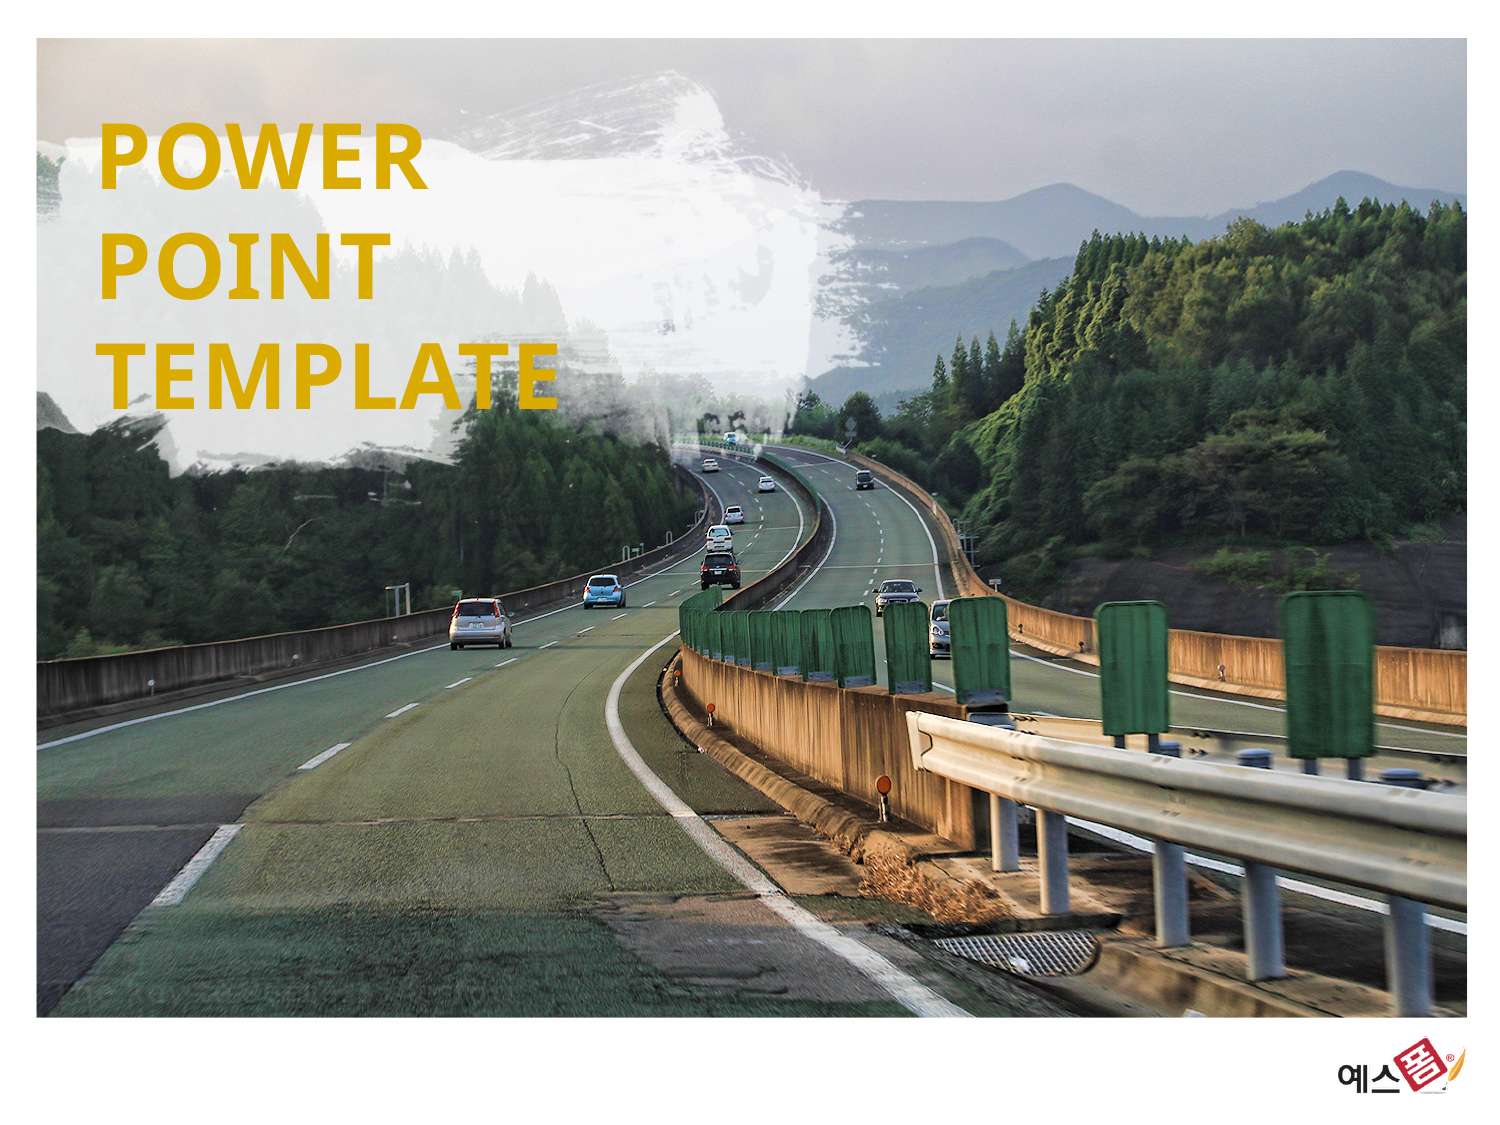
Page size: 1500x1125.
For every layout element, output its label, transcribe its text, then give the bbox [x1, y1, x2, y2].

picture [0, 0, 1500, 1125]
text_box POWER POINT TEMPLATE [79, 179, 748, 346]
text_box The key to success, Yesform [36, 962, 569, 1033]
